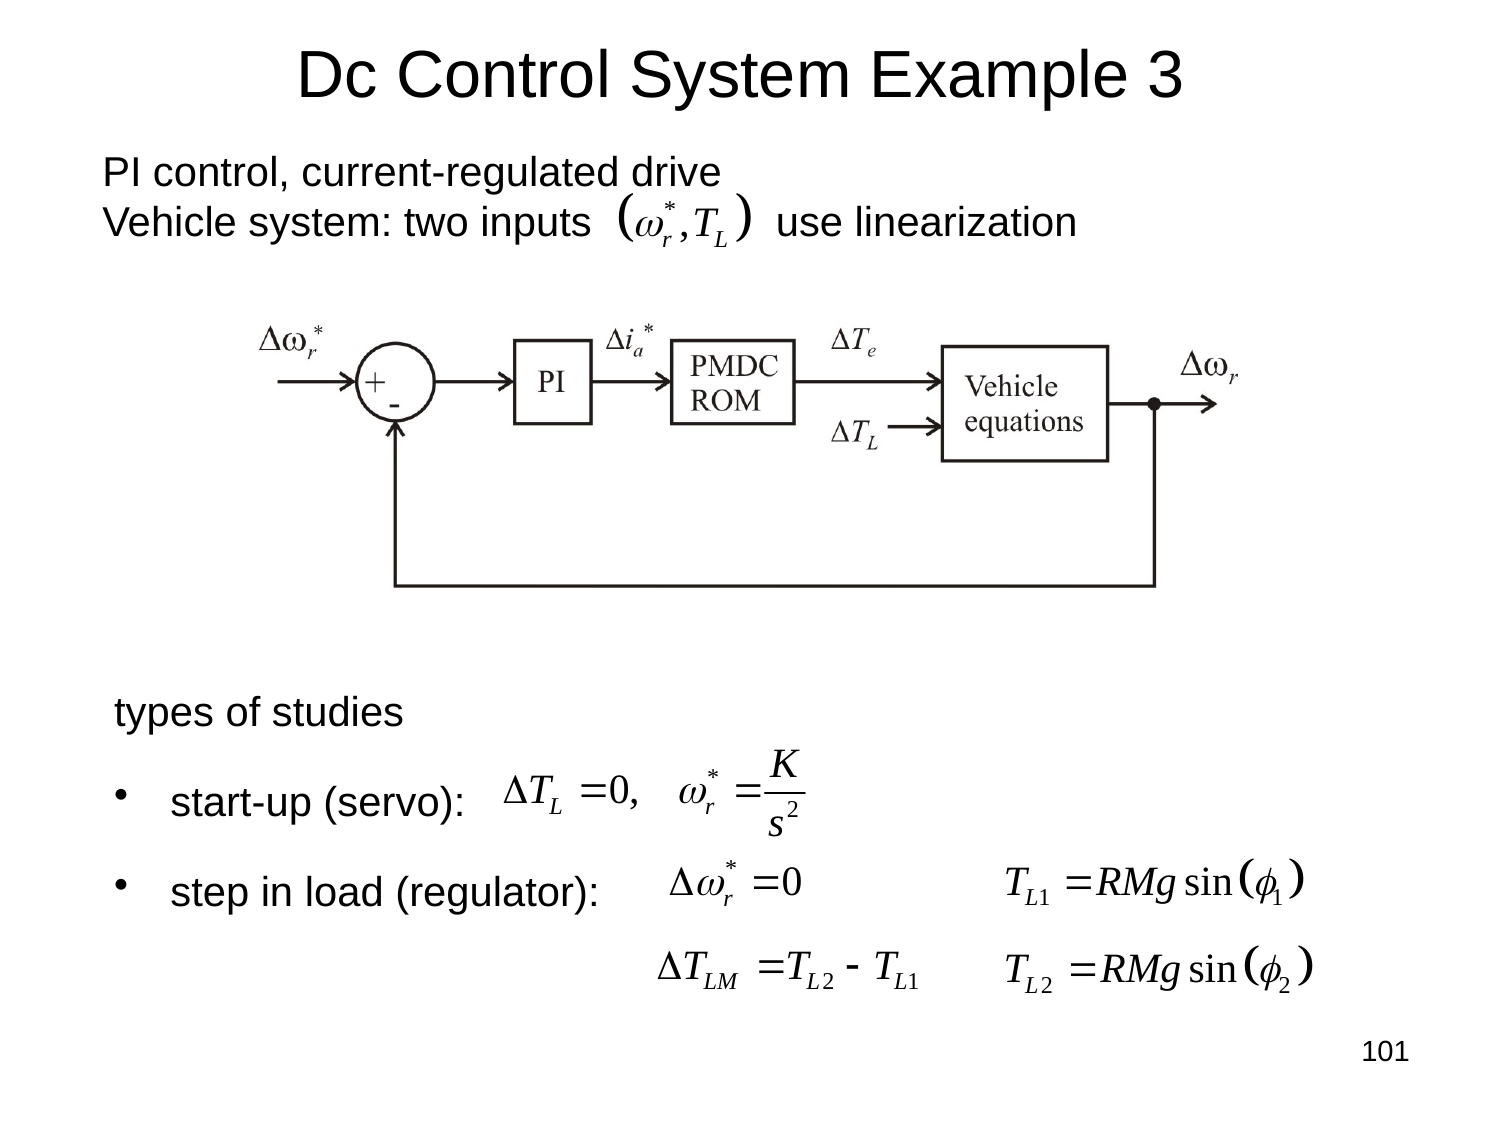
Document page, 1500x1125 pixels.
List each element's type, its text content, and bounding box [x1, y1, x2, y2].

title Dc Control System Example 3 [74, 24, 1426, 118]
text_box types of studies start-up (servo): step in load (regulator): [99, 637, 615, 923]
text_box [999, 849, 1310, 920]
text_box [612, 187, 759, 265]
picture [257, 322, 1238, 588]
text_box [649, 937, 926, 1001]
slide_number 101 [1074, 1024, 1426, 1103]
text_box PI control, current-regulated drive Vehicle system: two inputs use linearization [87, 137, 1093, 253]
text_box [999, 937, 1320, 1008]
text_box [662, 849, 809, 917]
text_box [495, 737, 813, 846]
